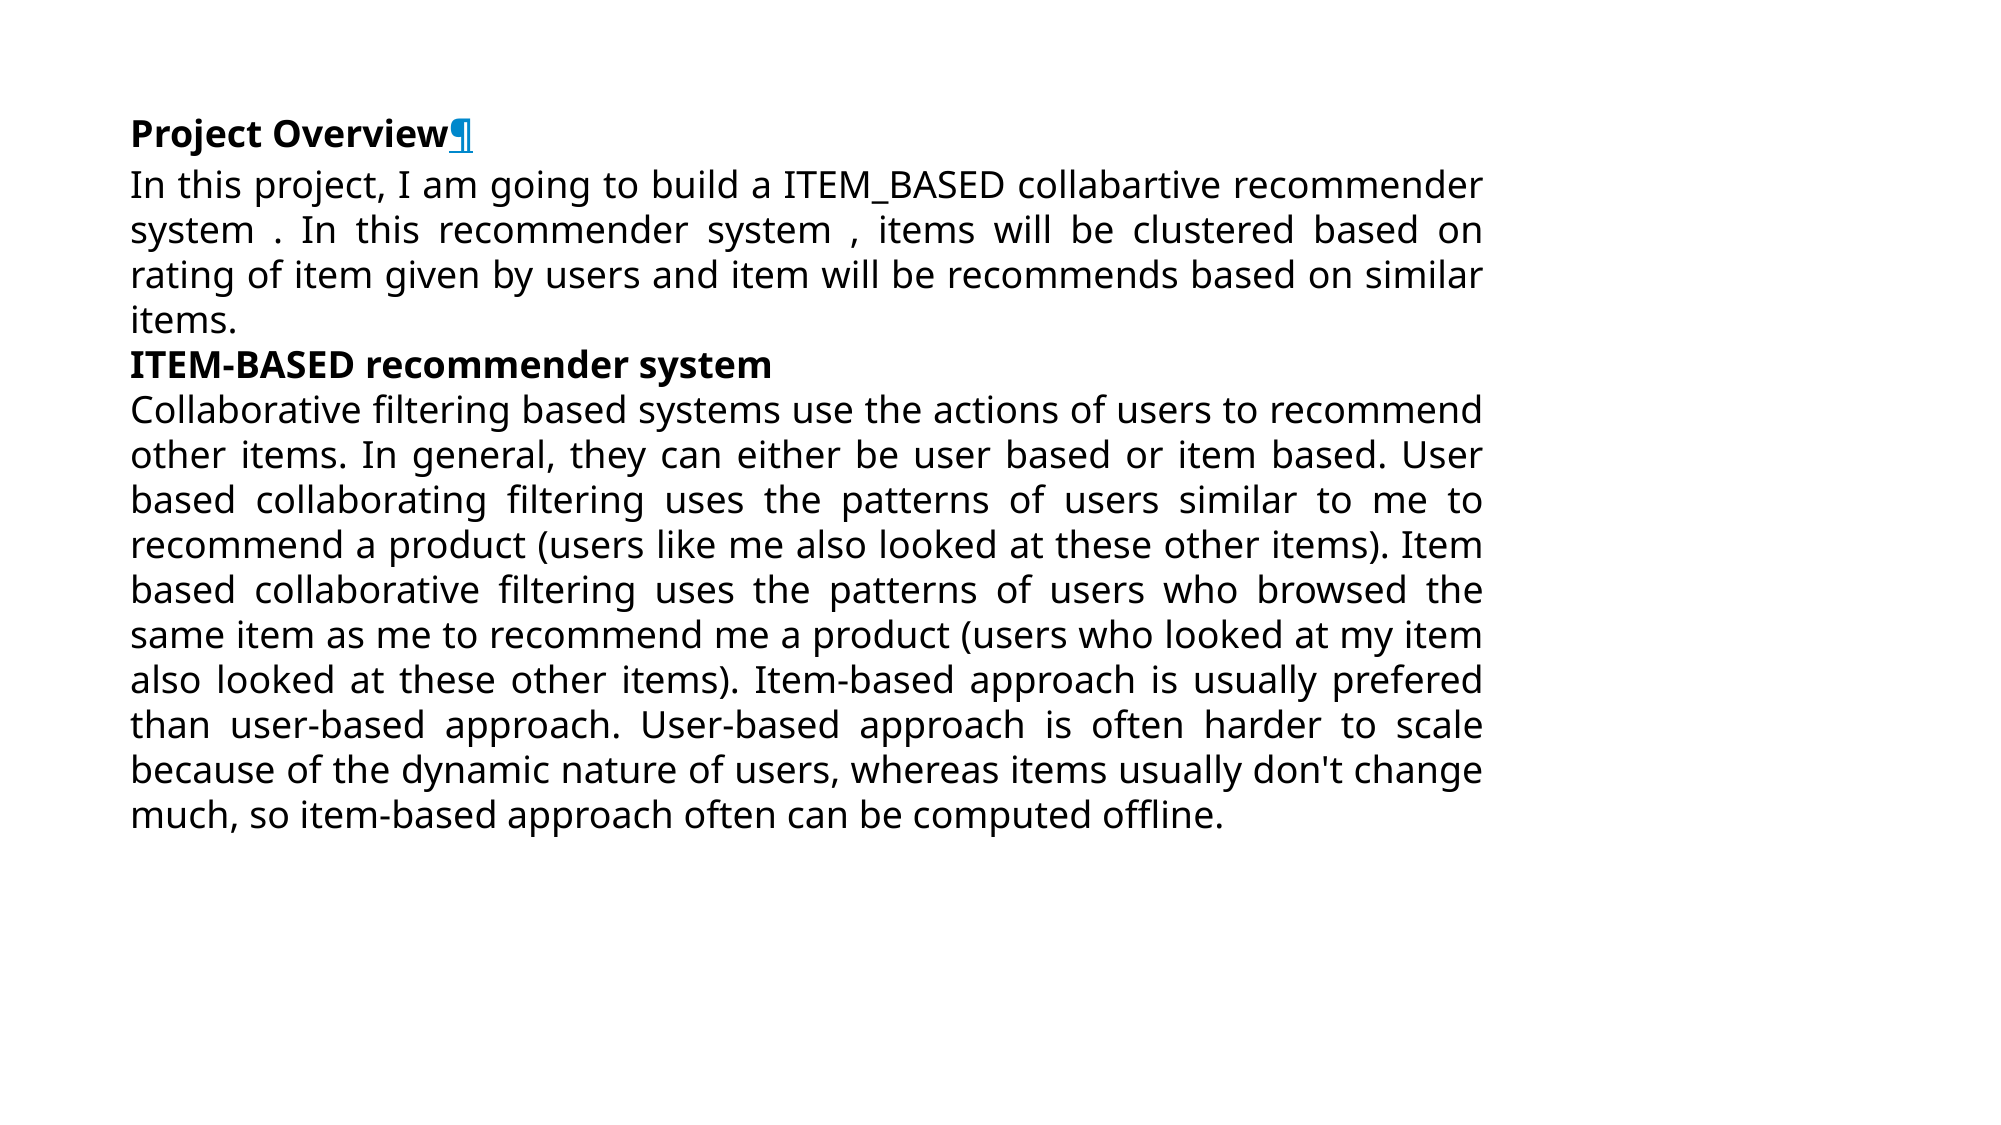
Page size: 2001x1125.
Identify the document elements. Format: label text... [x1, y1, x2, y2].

text_box Project Overview¶ In this project, I am going to build a ITEM_BASED collabartive recommender system . In this recommender system , items will be clustered based on rating of item given by users and item will be recommends based on similar items. ITEM-BASED recommender system Collaborative filtering based systems use the actions of users to recommend other items. In general, they can either be user based or item based. User based collaborating filtering uses the patterns of users similar to me to recommend a product (users like me also looked at these other items). Item based collaborative filtering uses the patterns of users who browsed the same item as me to recommend me a product (users who looked at my item also looked at these other items). Item-based approach is usually prefered than user-based approach. User-based approach is often harder to scale because of the dynamic nature of users, whereas items usually don't change much, so item-based approach often can be computed offline. [115, 102, 1500, 844]
